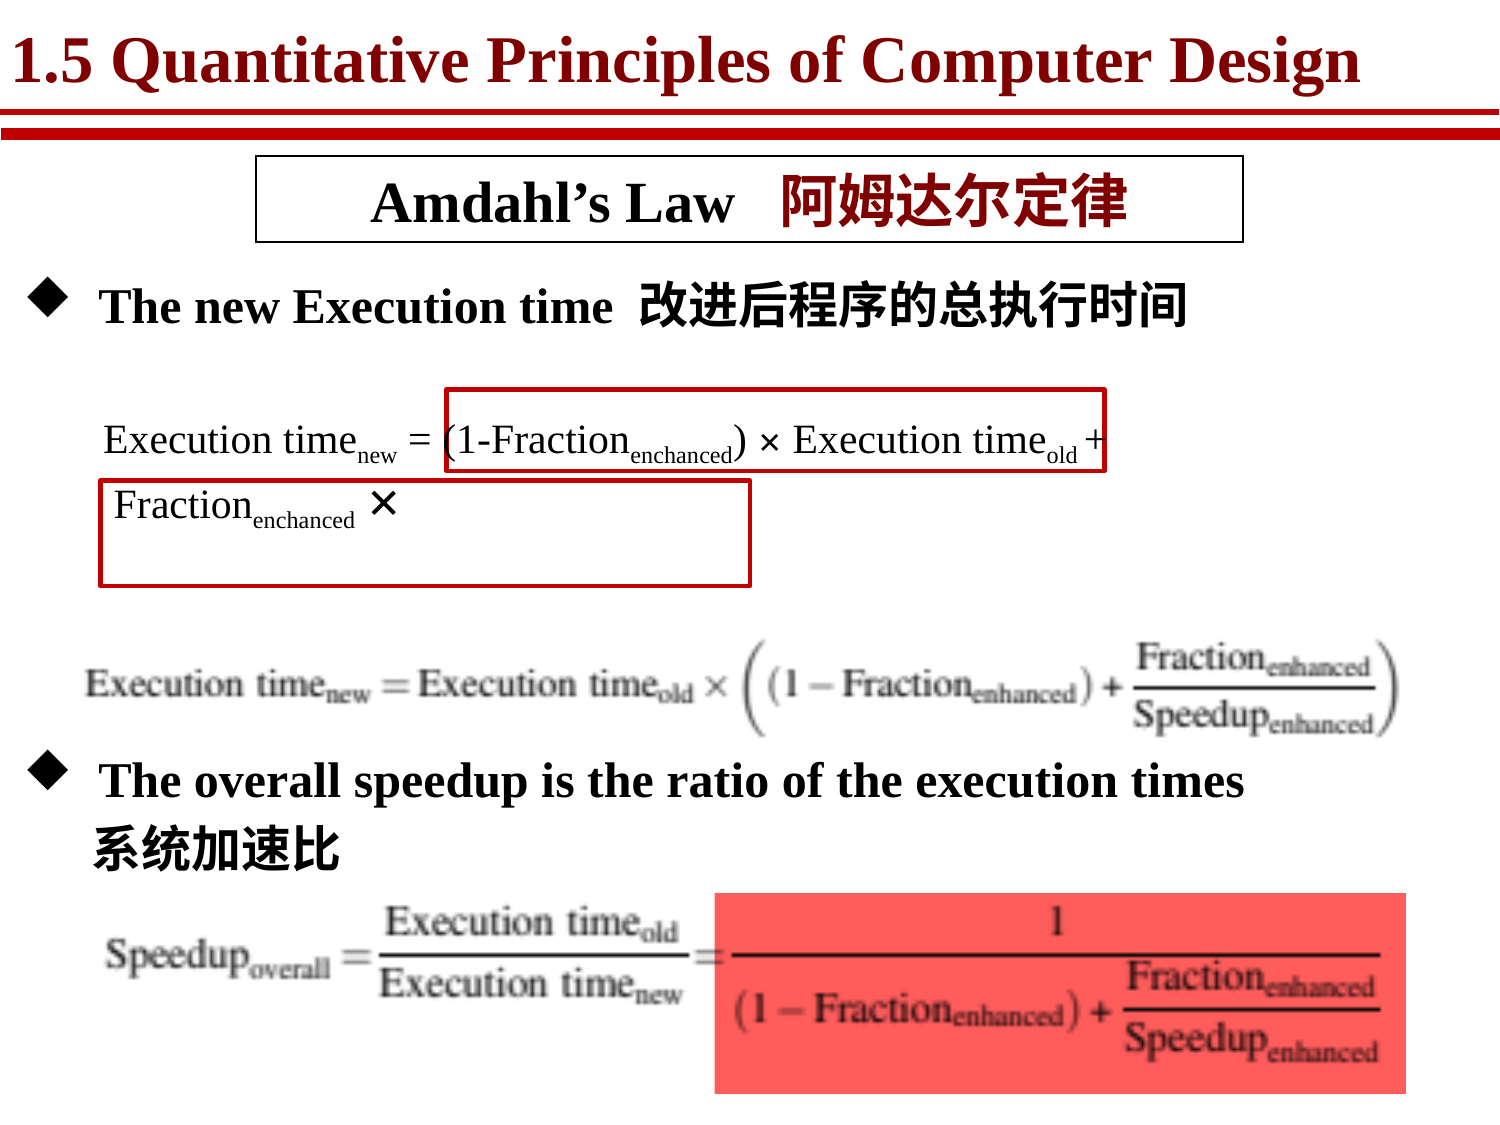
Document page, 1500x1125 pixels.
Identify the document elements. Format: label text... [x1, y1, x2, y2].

picture [84, 893, 1407, 1100]
text_box The overall speedup is the ratio of the execution times 系统加速比 [8, 739, 1406, 885]
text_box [0, 111, 1500, 135]
text_box The new Execution time 改进后程序的总执行时间 [8, 266, 1500, 341]
picture [73, 620, 1427, 762]
title 1.5 Quantitative Principles of Computer Design [0, 23, 1411, 102]
text_box [444, 388, 1106, 473]
text_box [98, 479, 752, 588]
text_box Amdahl’s Law 阿姆达尔定律 [256, 156, 1243, 242]
